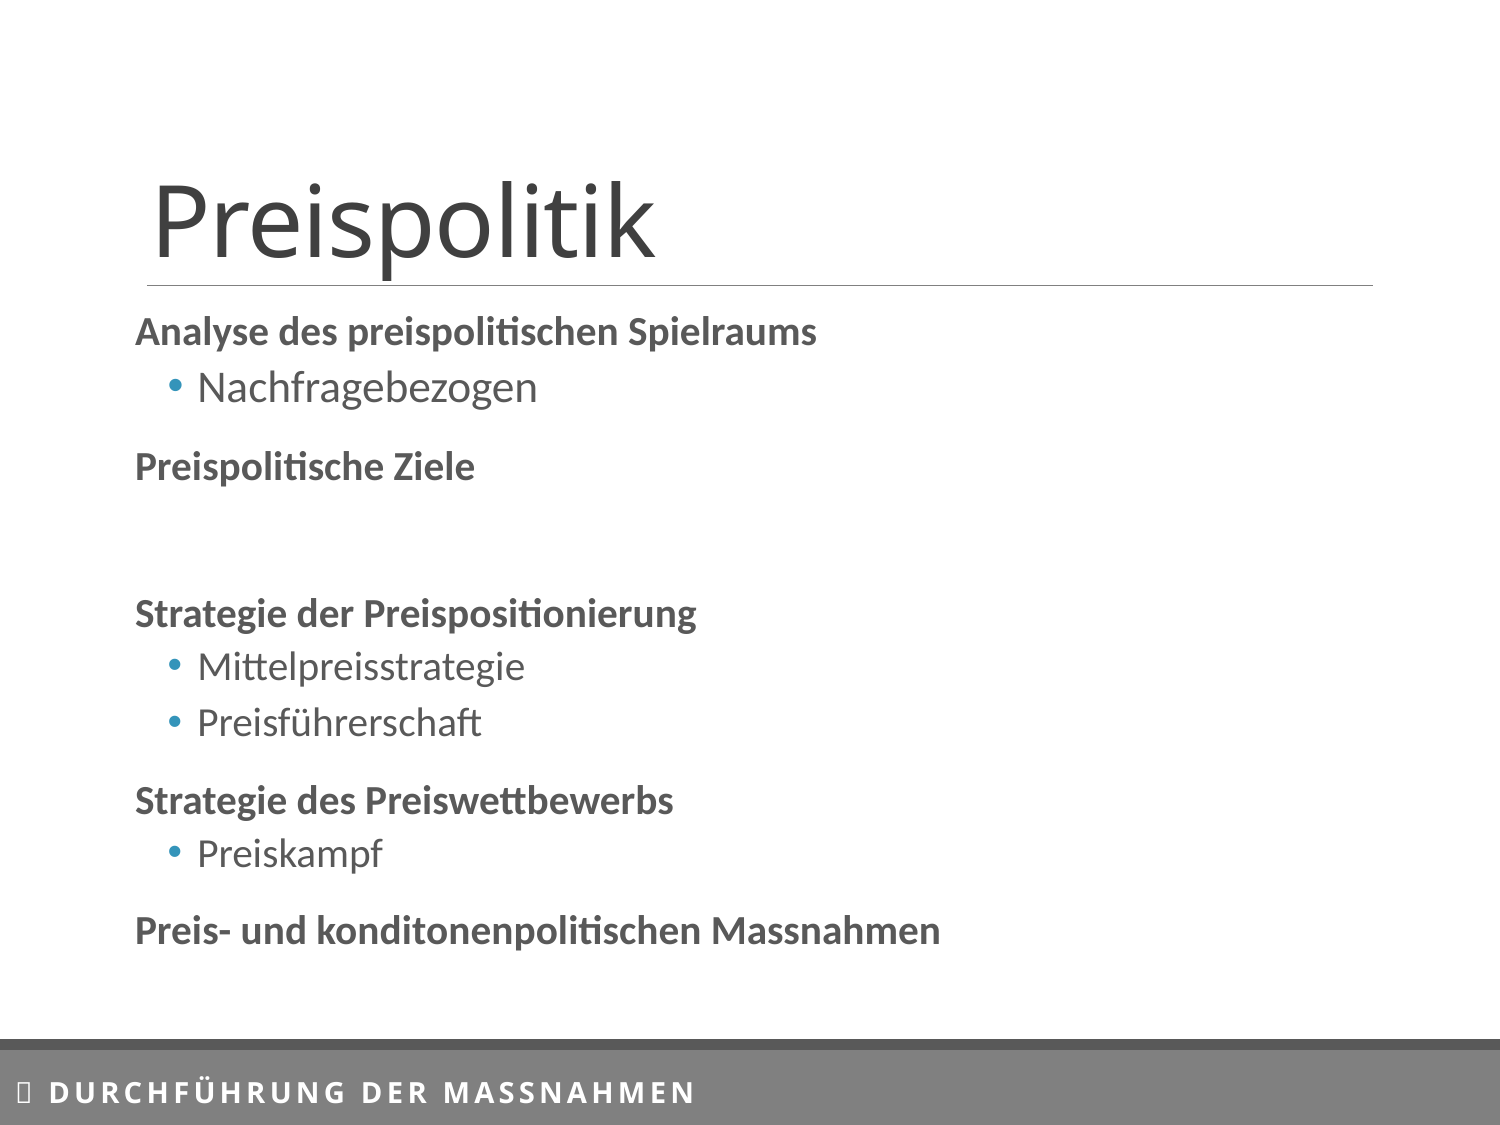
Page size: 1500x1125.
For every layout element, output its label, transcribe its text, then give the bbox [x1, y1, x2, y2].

list Analyse des preispolitischen Spielraums Nachfragebezogen Preispolitische Ziele Strategie der Preispositionierung Mittelpreisstrategie Preisführerschaft Strategie des Preiswettbewerbs Preiskampf Preis- und konditonenpolitischen Massnahmen [135, 302, 1373, 963]
title Preispolitik [135, 47, 1373, 285]
text_box  Durchführung der Massnahmen [0, 1070, 1500, 1125]
